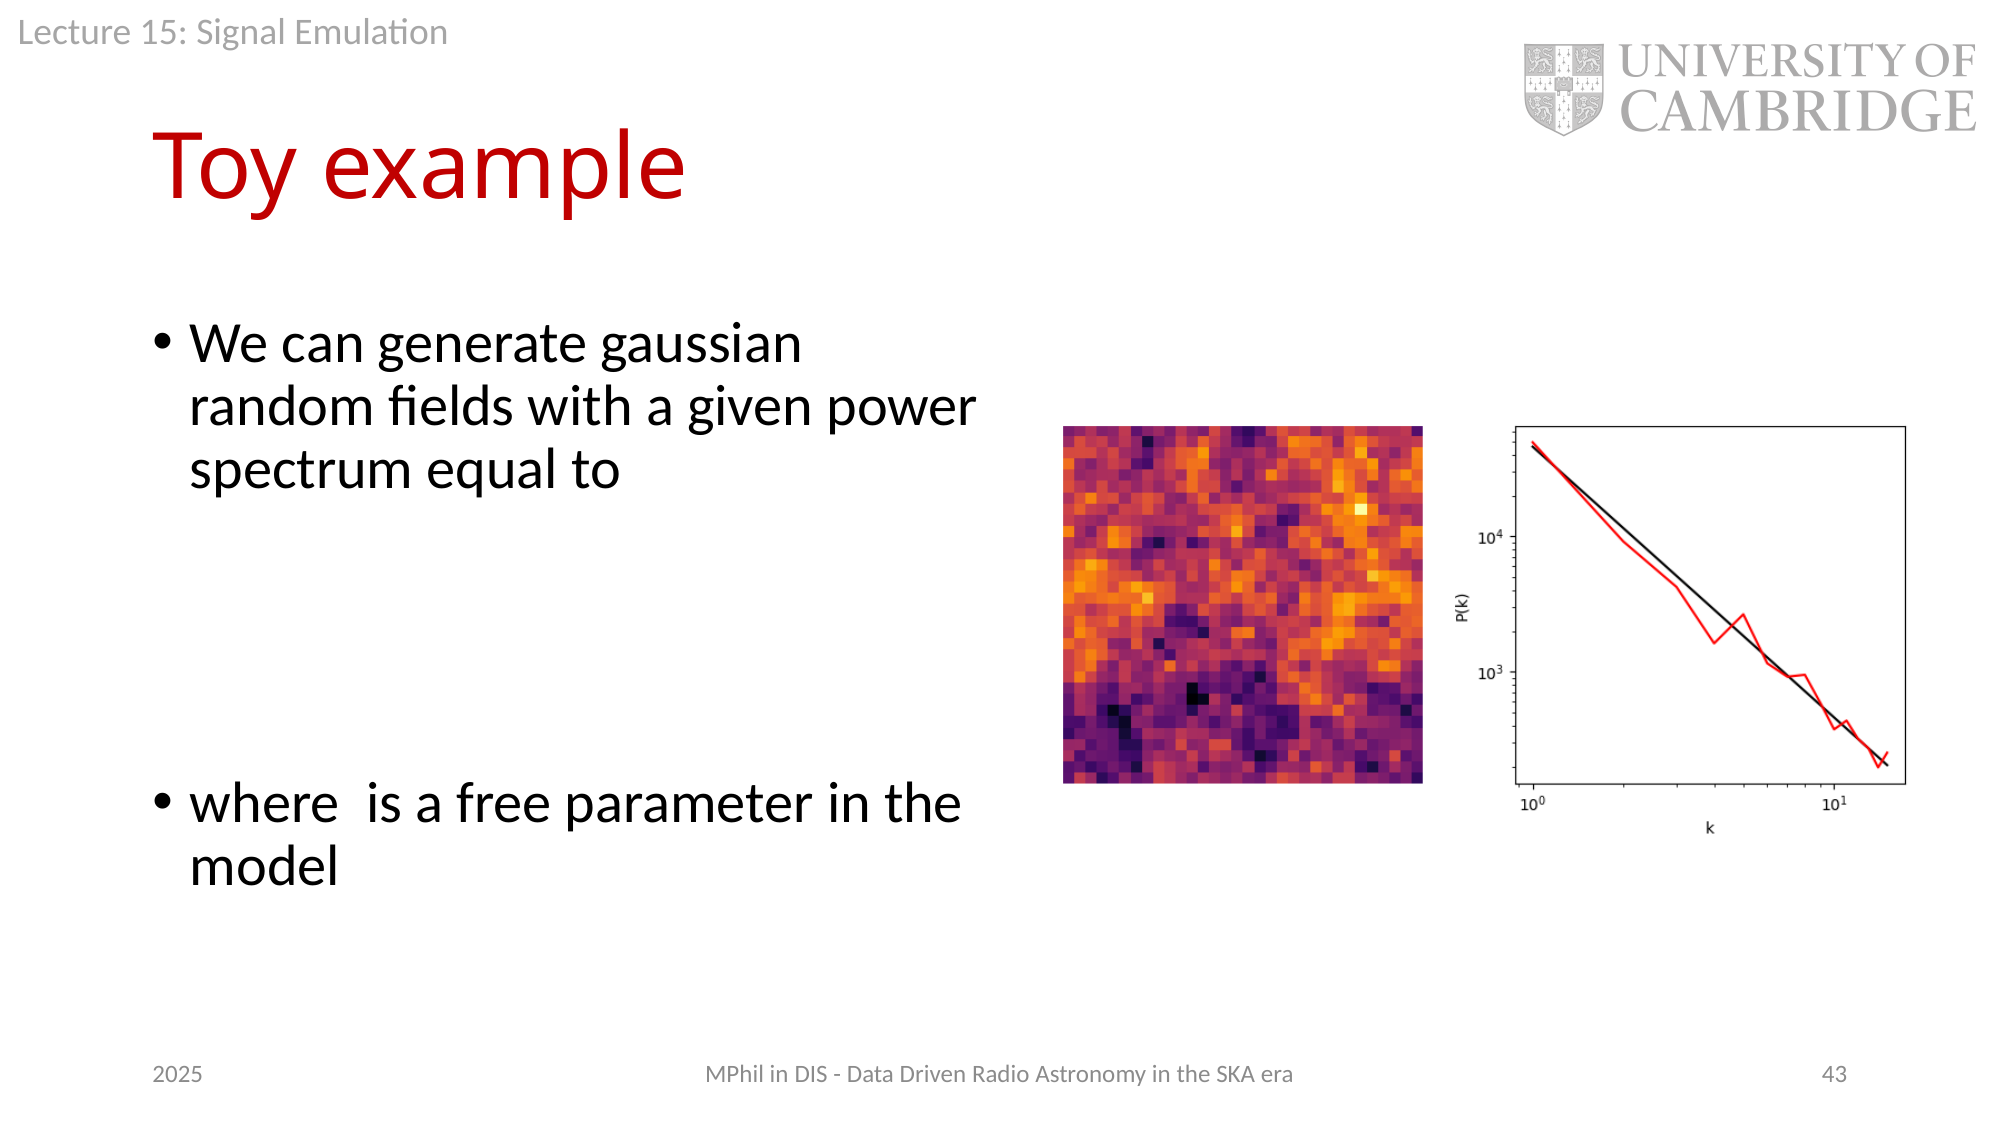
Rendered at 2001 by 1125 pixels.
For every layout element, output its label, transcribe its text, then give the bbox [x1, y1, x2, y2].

footer MPhil in DIS - Data Driven Radio Astronomy in the SKA era [662, 1042, 1338, 1103]
slide_number 2025 [137, 1042, 588, 1103]
slide_number 43 [1412, 1042, 1863, 1103]
picture [1052, 415, 1915, 848]
title Toy example [137, 59, 1863, 278]
